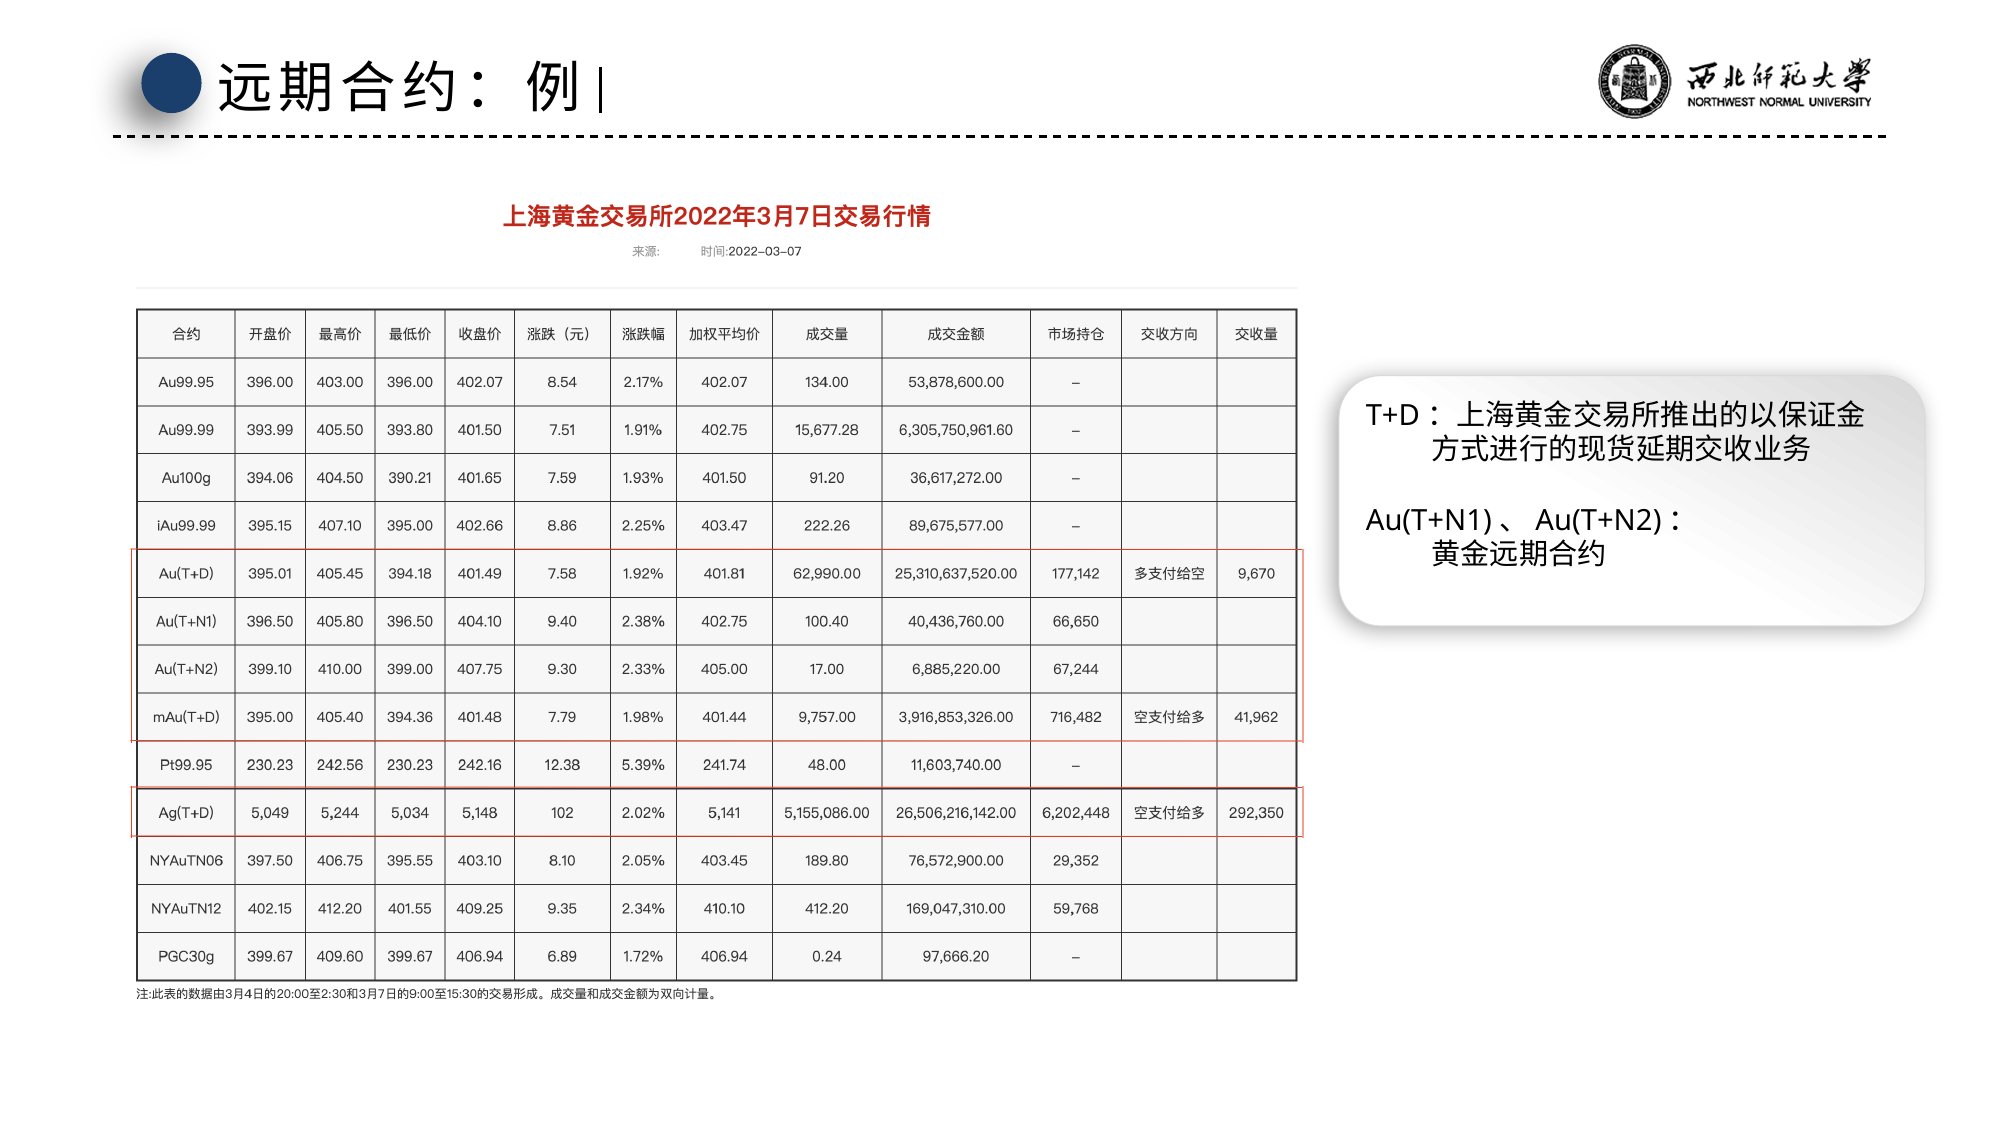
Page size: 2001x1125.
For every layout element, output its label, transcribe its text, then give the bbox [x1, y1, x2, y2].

text_box T+D：上海黄金交易所推出的以保证金 方式进行的现货延期交收业务 Au(T+N1)、Au(T+N2)： 黄金远期合约 [1338, 375, 1926, 626]
picture [1580, 32, 1891, 131]
picture [112, 175, 1319, 1012]
text_box 远期合约：例 [202, 45, 597, 127]
text_box [140, 51, 202, 115]
